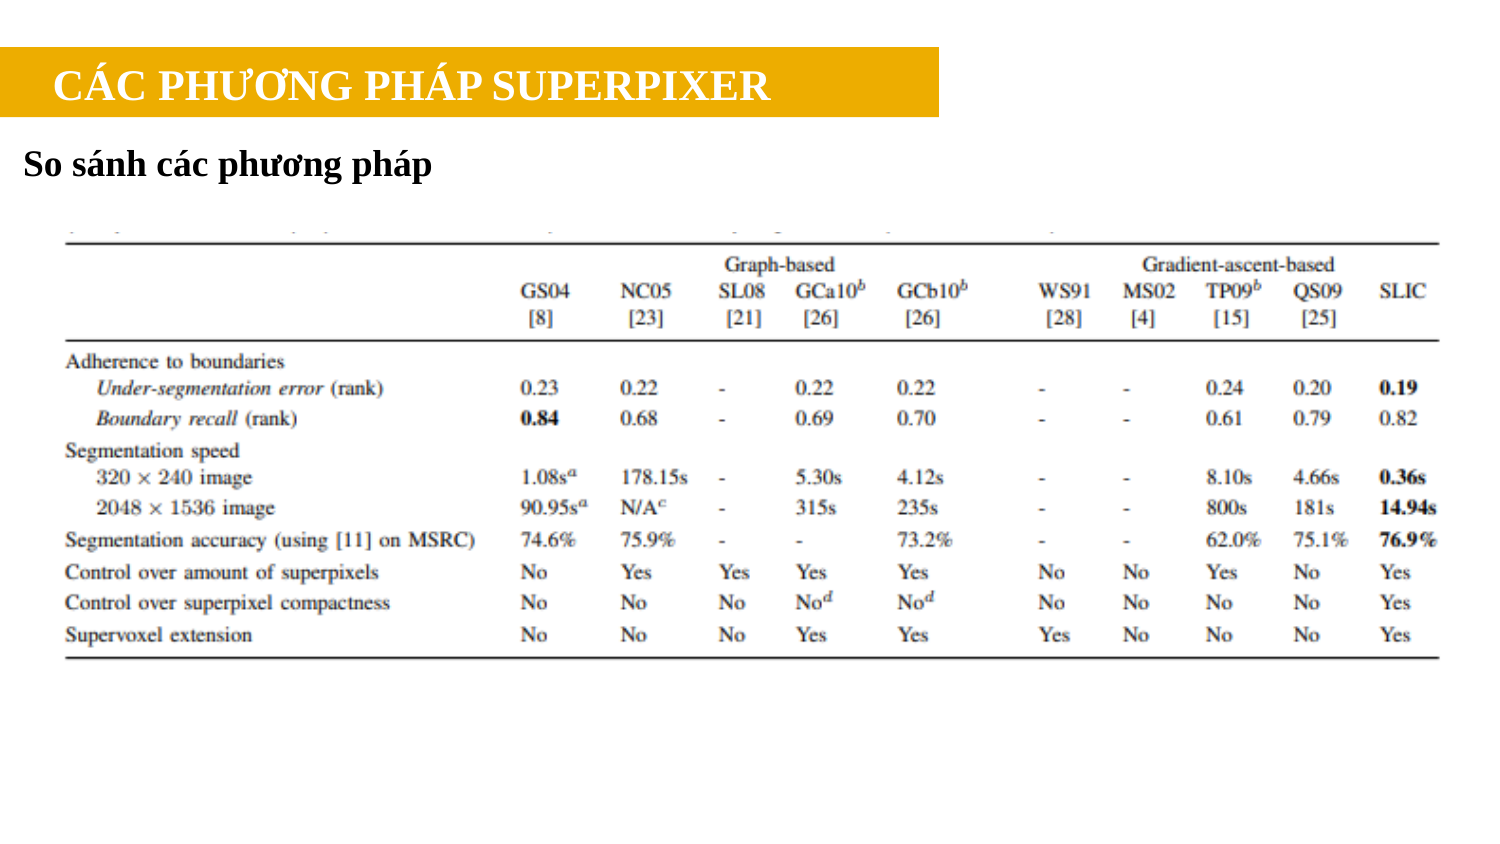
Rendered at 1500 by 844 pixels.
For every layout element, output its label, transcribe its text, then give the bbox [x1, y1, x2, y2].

text_box So sánh các phương pháp [8, 129, 1376, 191]
text_box CÁC PHƯƠNG PHÁP SUPERPIXER [37, 49, 786, 117]
text_box [0, 45, 941, 119]
picture [40, 232, 1495, 664]
